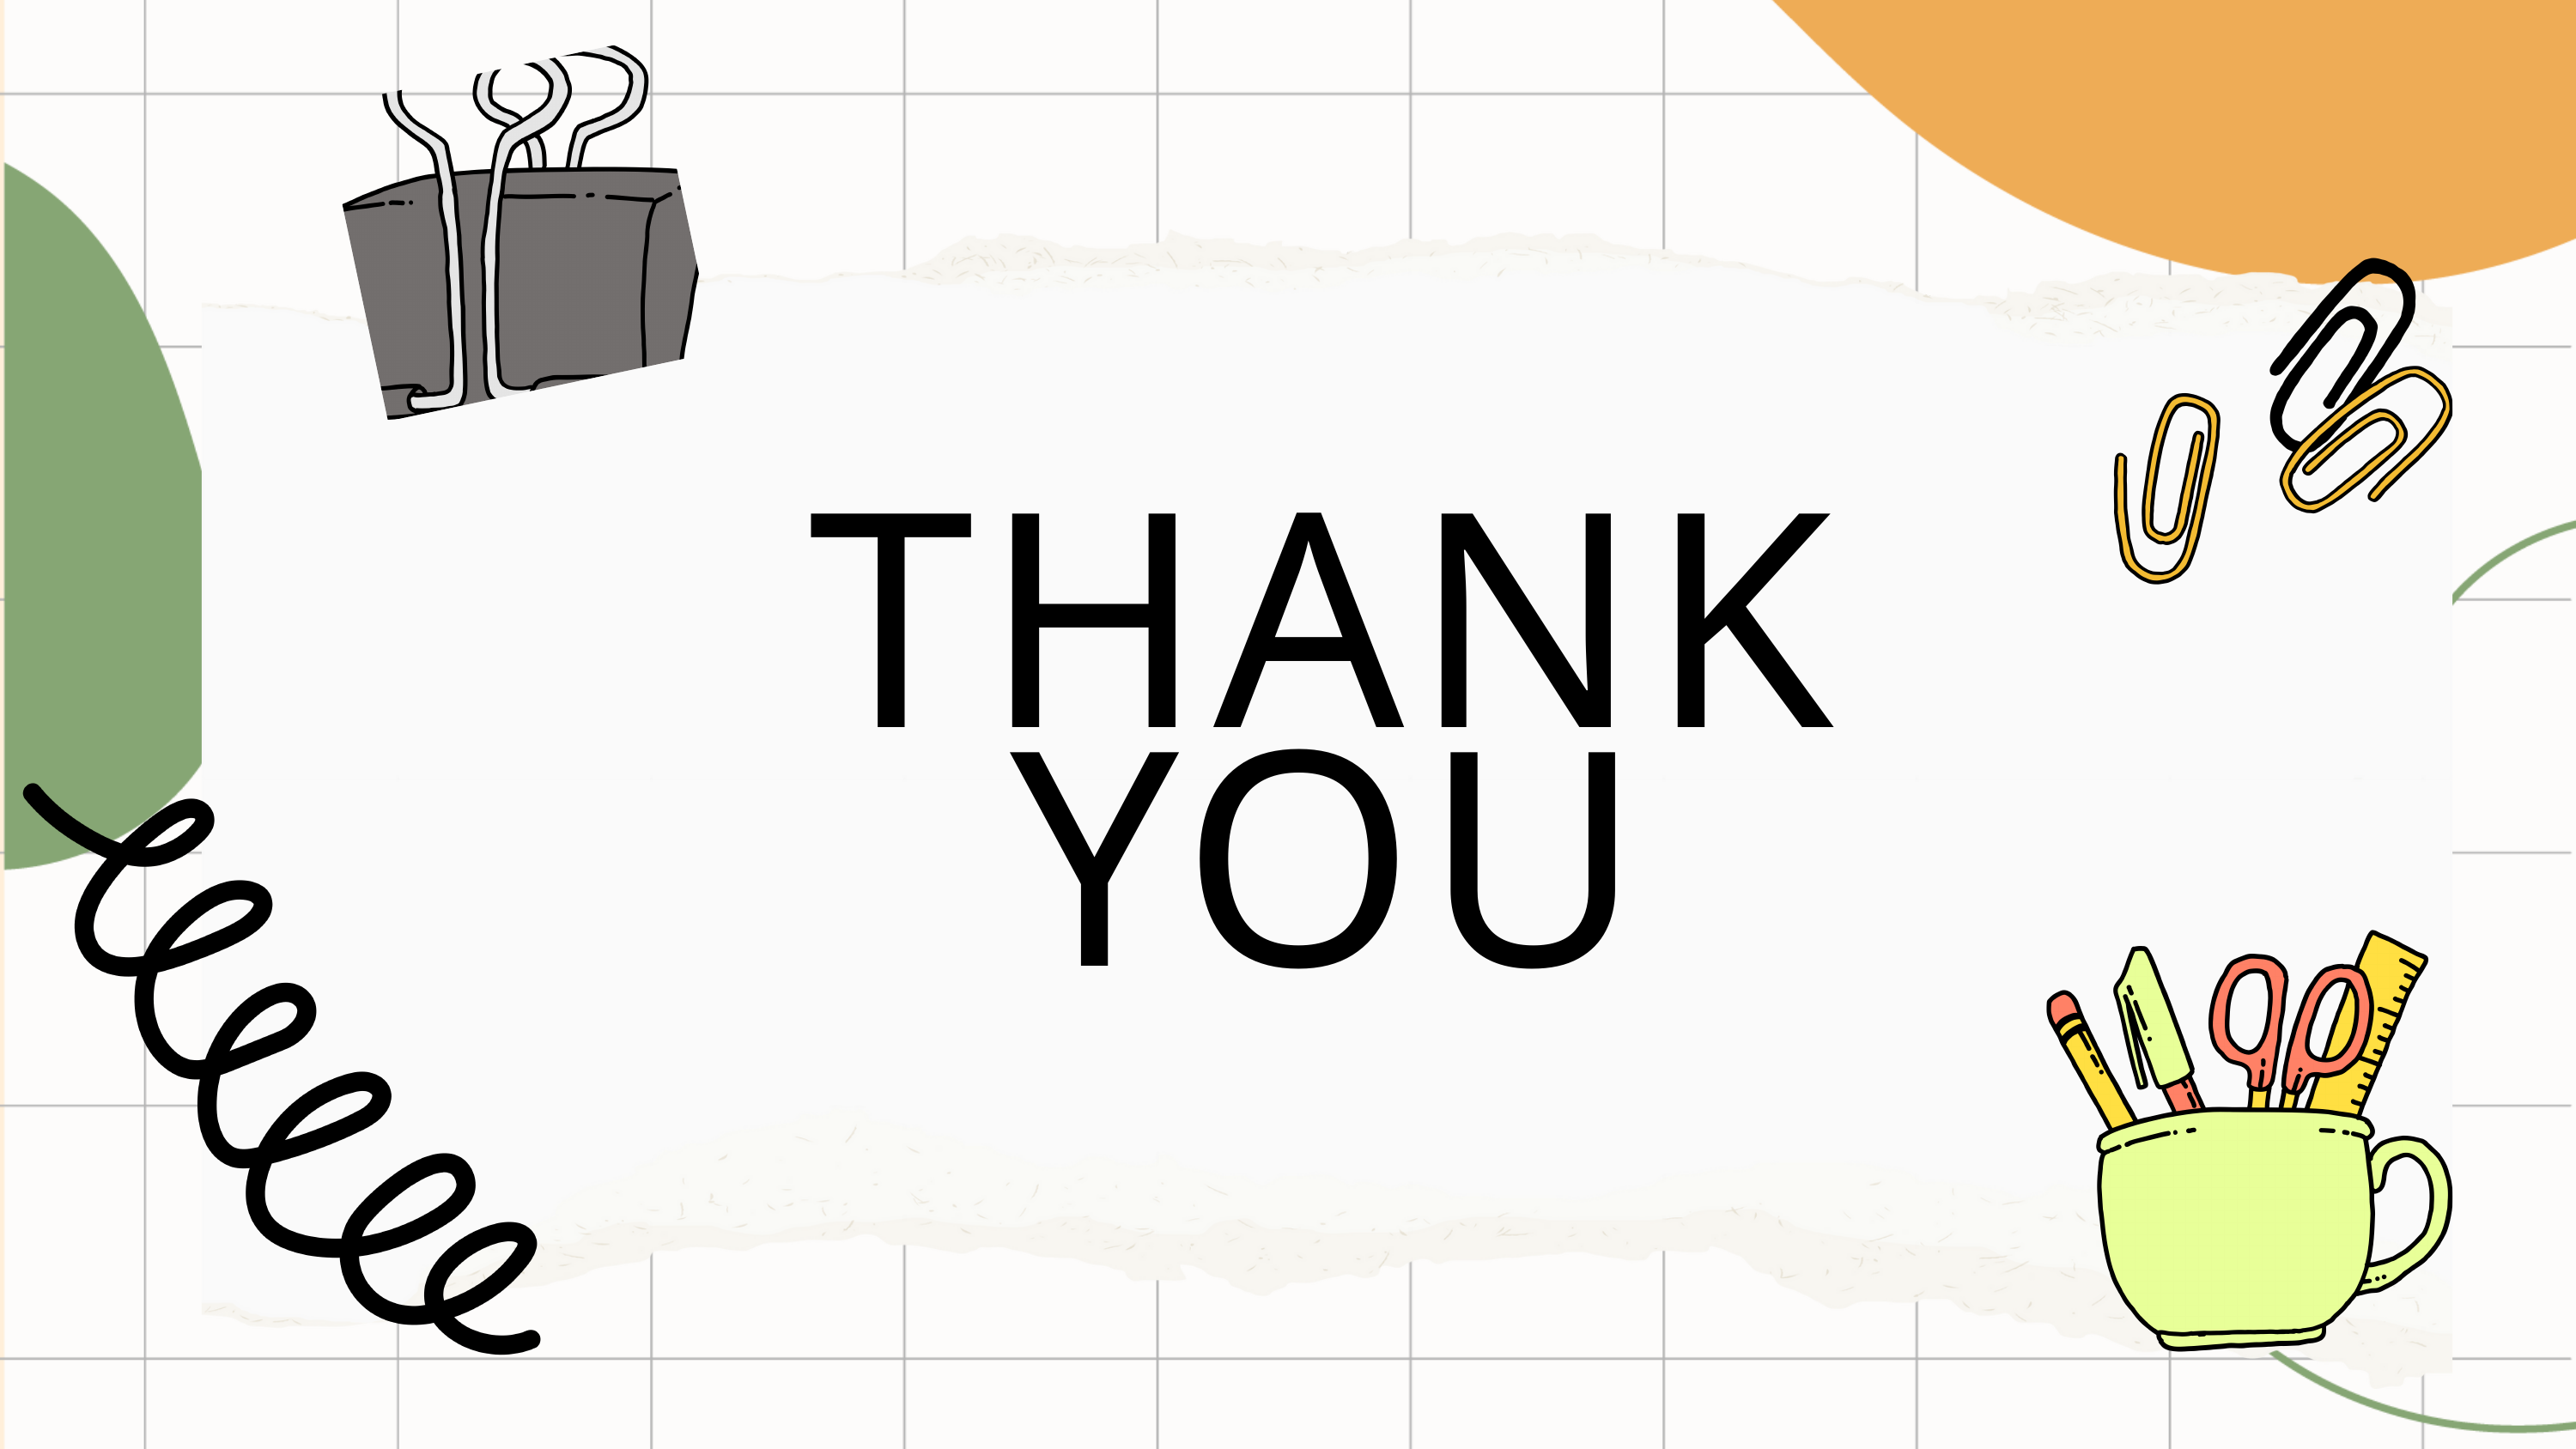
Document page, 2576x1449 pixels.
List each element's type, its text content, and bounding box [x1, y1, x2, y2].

text_box [321, 37, 716, 421]
text_box [2113, 258, 2453, 585]
text_box THANK YOU [714, 548, 1939, 1027]
text_box [201, 229, 2453, 1389]
text_box [2046, 930, 2453, 1352]
text_box [17, 777, 542, 1357]
text_box [0, 0, 2576, 1449]
